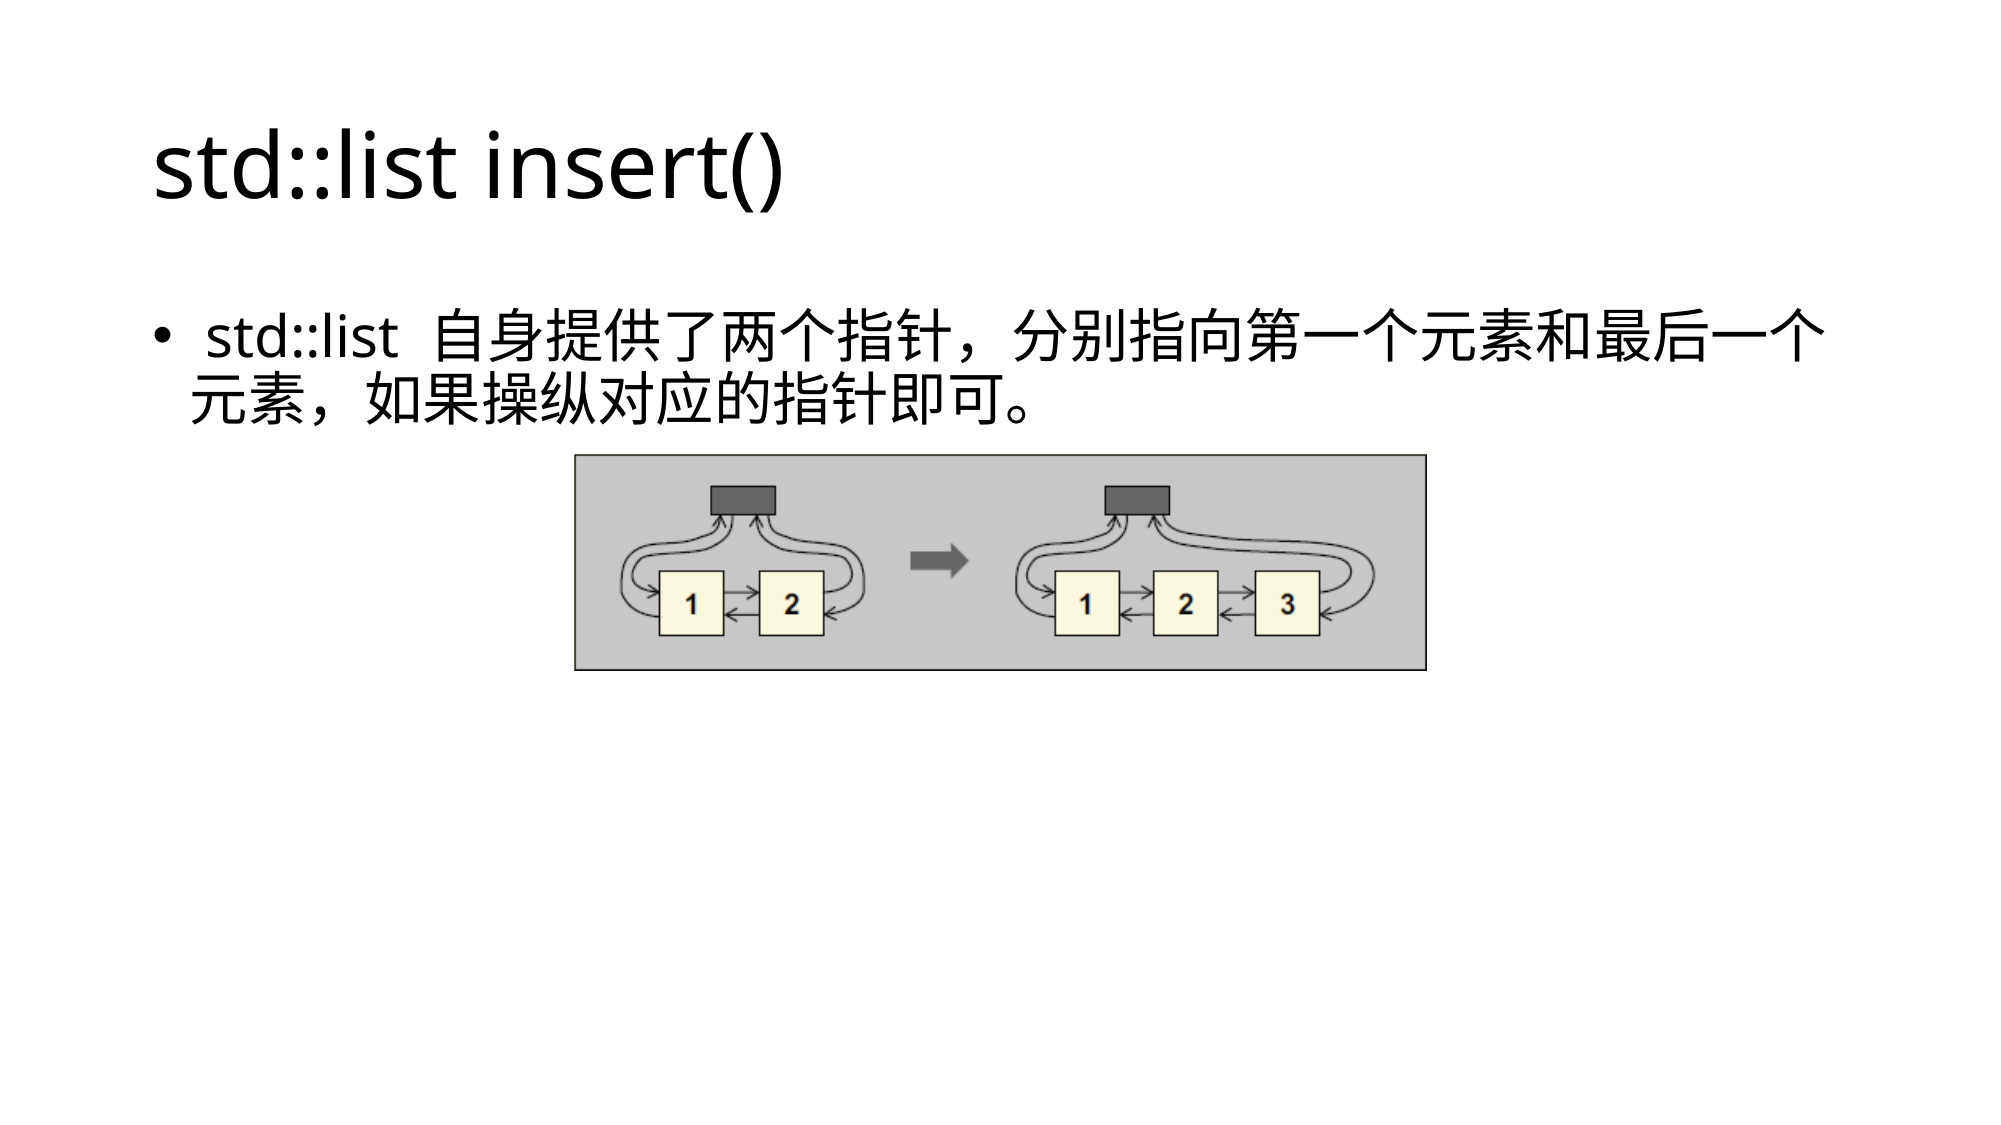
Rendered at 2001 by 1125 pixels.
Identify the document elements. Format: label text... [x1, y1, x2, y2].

title std::list insert() [137, 59, 1863, 278]
picture [573, 453, 1427, 672]
list std::list 自身提供了两个指针，分别指向第一个元素和最后一个元素，如果操纵对应的指针即可。 [137, 299, 1863, 1014]
